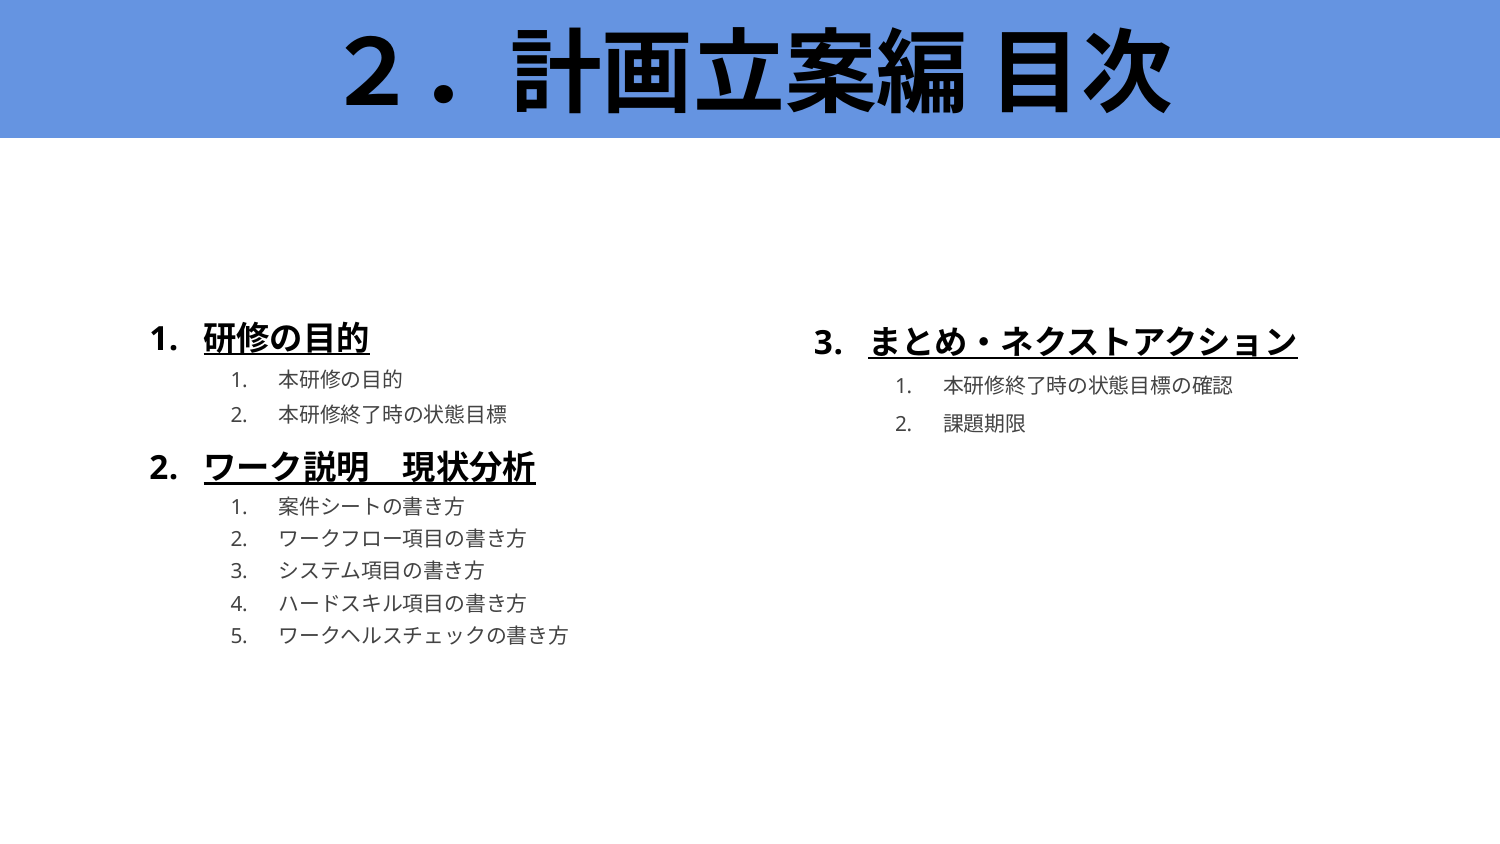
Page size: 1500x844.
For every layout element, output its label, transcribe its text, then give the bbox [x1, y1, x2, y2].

list 研修の目的 本研修の目的 本研修終了時の状態目標 ワーク説明 現状分析 案件シートの書き方 ワークフロー項目の書き方 システム項目の書き方 ハードスキル項目の書き方 ワークヘルスチェックの書き方 [113, 286, 722, 828]
title ２．計画立案編 目次 [0, 0, 1500, 138]
list まとめ・ネクストアクション 本研修終了時の状態目標の確認 課題期限 [778, 286, 1387, 678]
